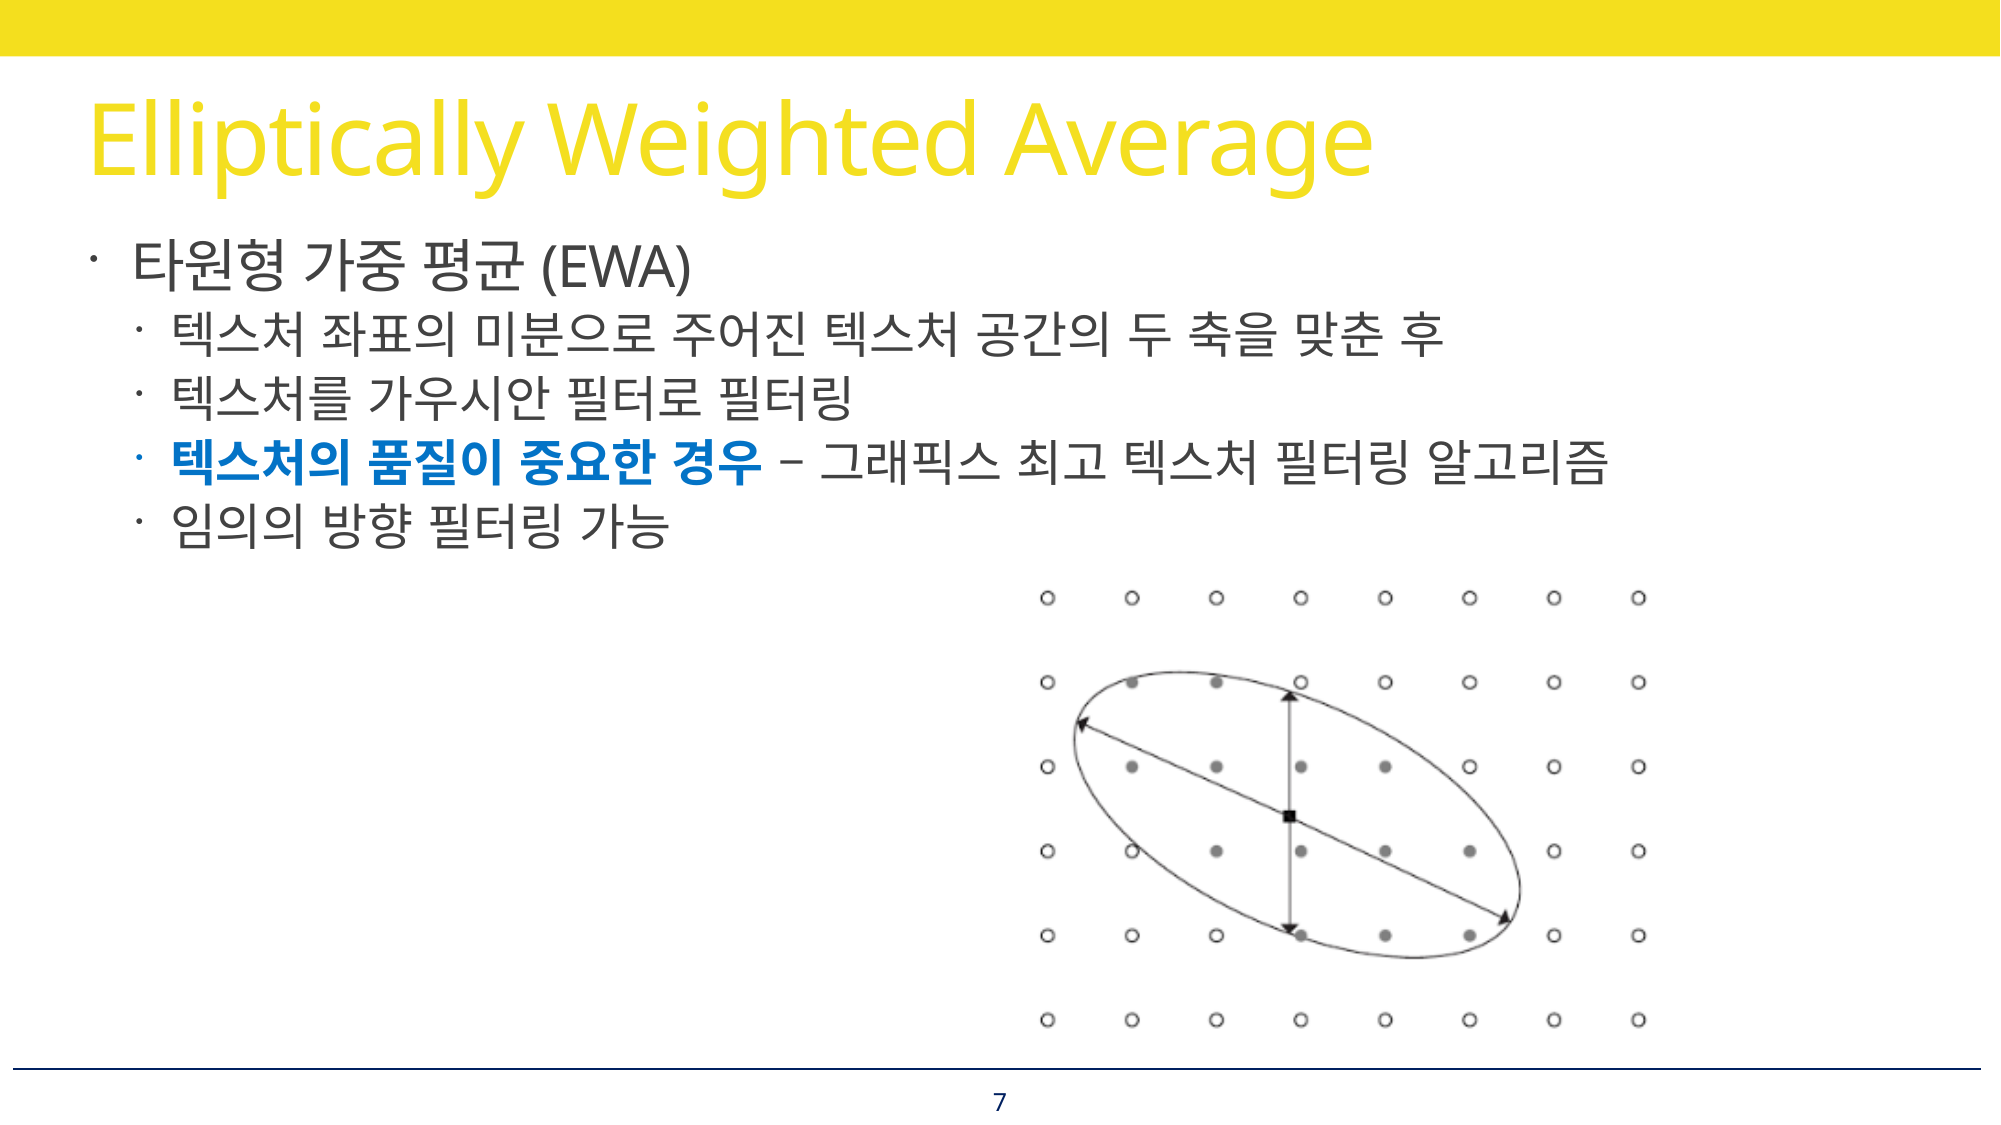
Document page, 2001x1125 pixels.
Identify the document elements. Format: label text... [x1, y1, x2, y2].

slide_number 7 [916, 1078, 1084, 1125]
picture [999, 562, 1684, 1049]
list 타원형 가중 평균(EWA) 텍스처 좌표의 미분으로 주어진 텍스처 공간의 두 축을 맞춘 후 텍스처를 가우시안 필터로 필터링 텍스처의 품질이 중요한 경우 – 그래픽스 최고 텍스처 필터링 알고리즘 임의의 방향 필터링 가능 [85, 237, 1915, 1049]
title Elliptically Weighted Average [85, 89, 1915, 199]
